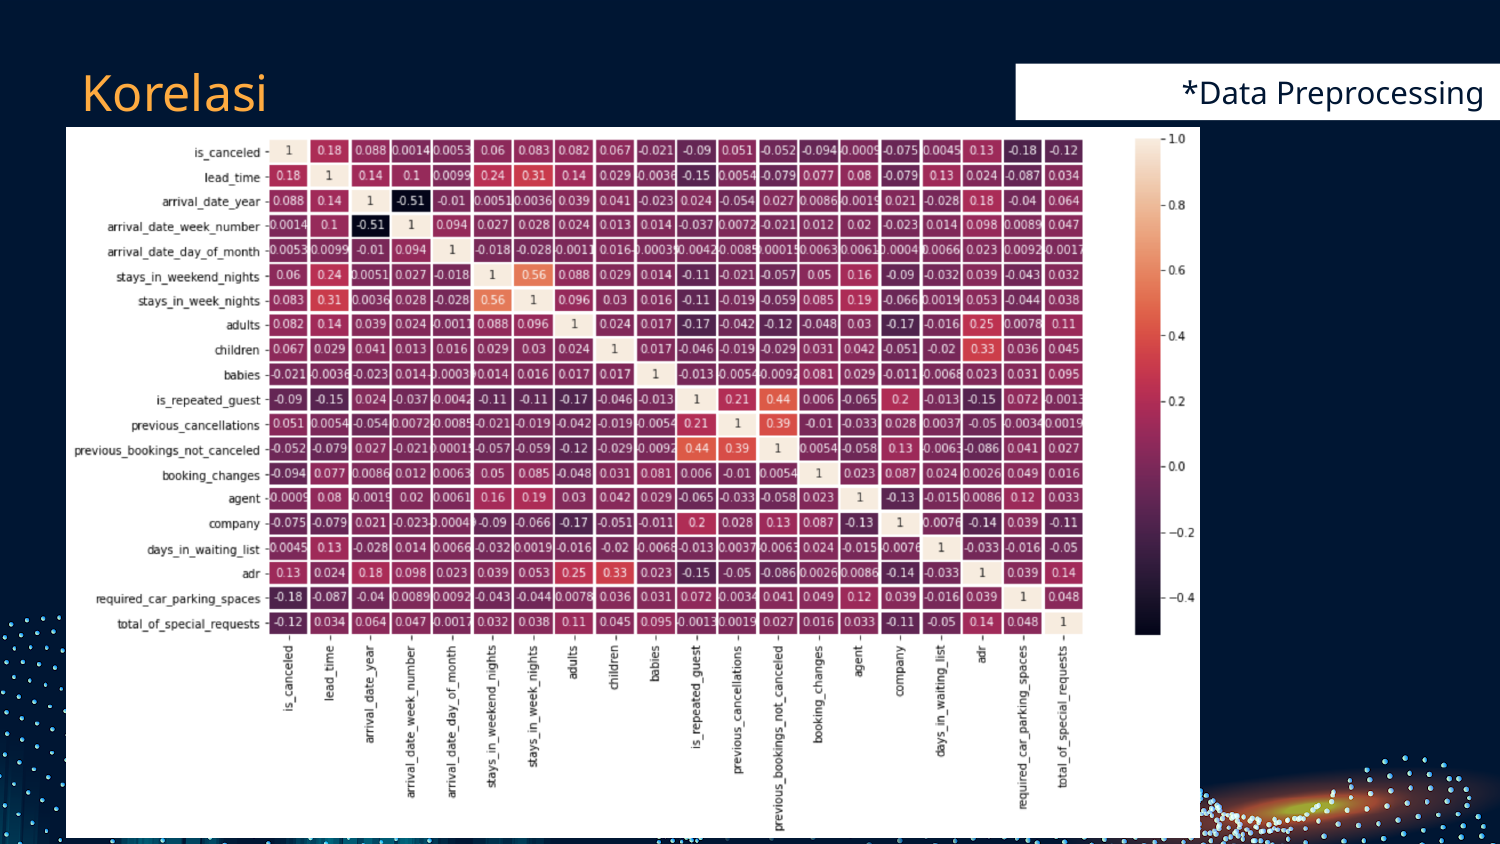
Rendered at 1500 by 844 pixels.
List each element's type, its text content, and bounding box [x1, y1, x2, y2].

title Korelasi [66, 63, 980, 121]
picture [0, 0, 1500, 844]
title *Data Preprocessing [1015, 63, 1500, 121]
